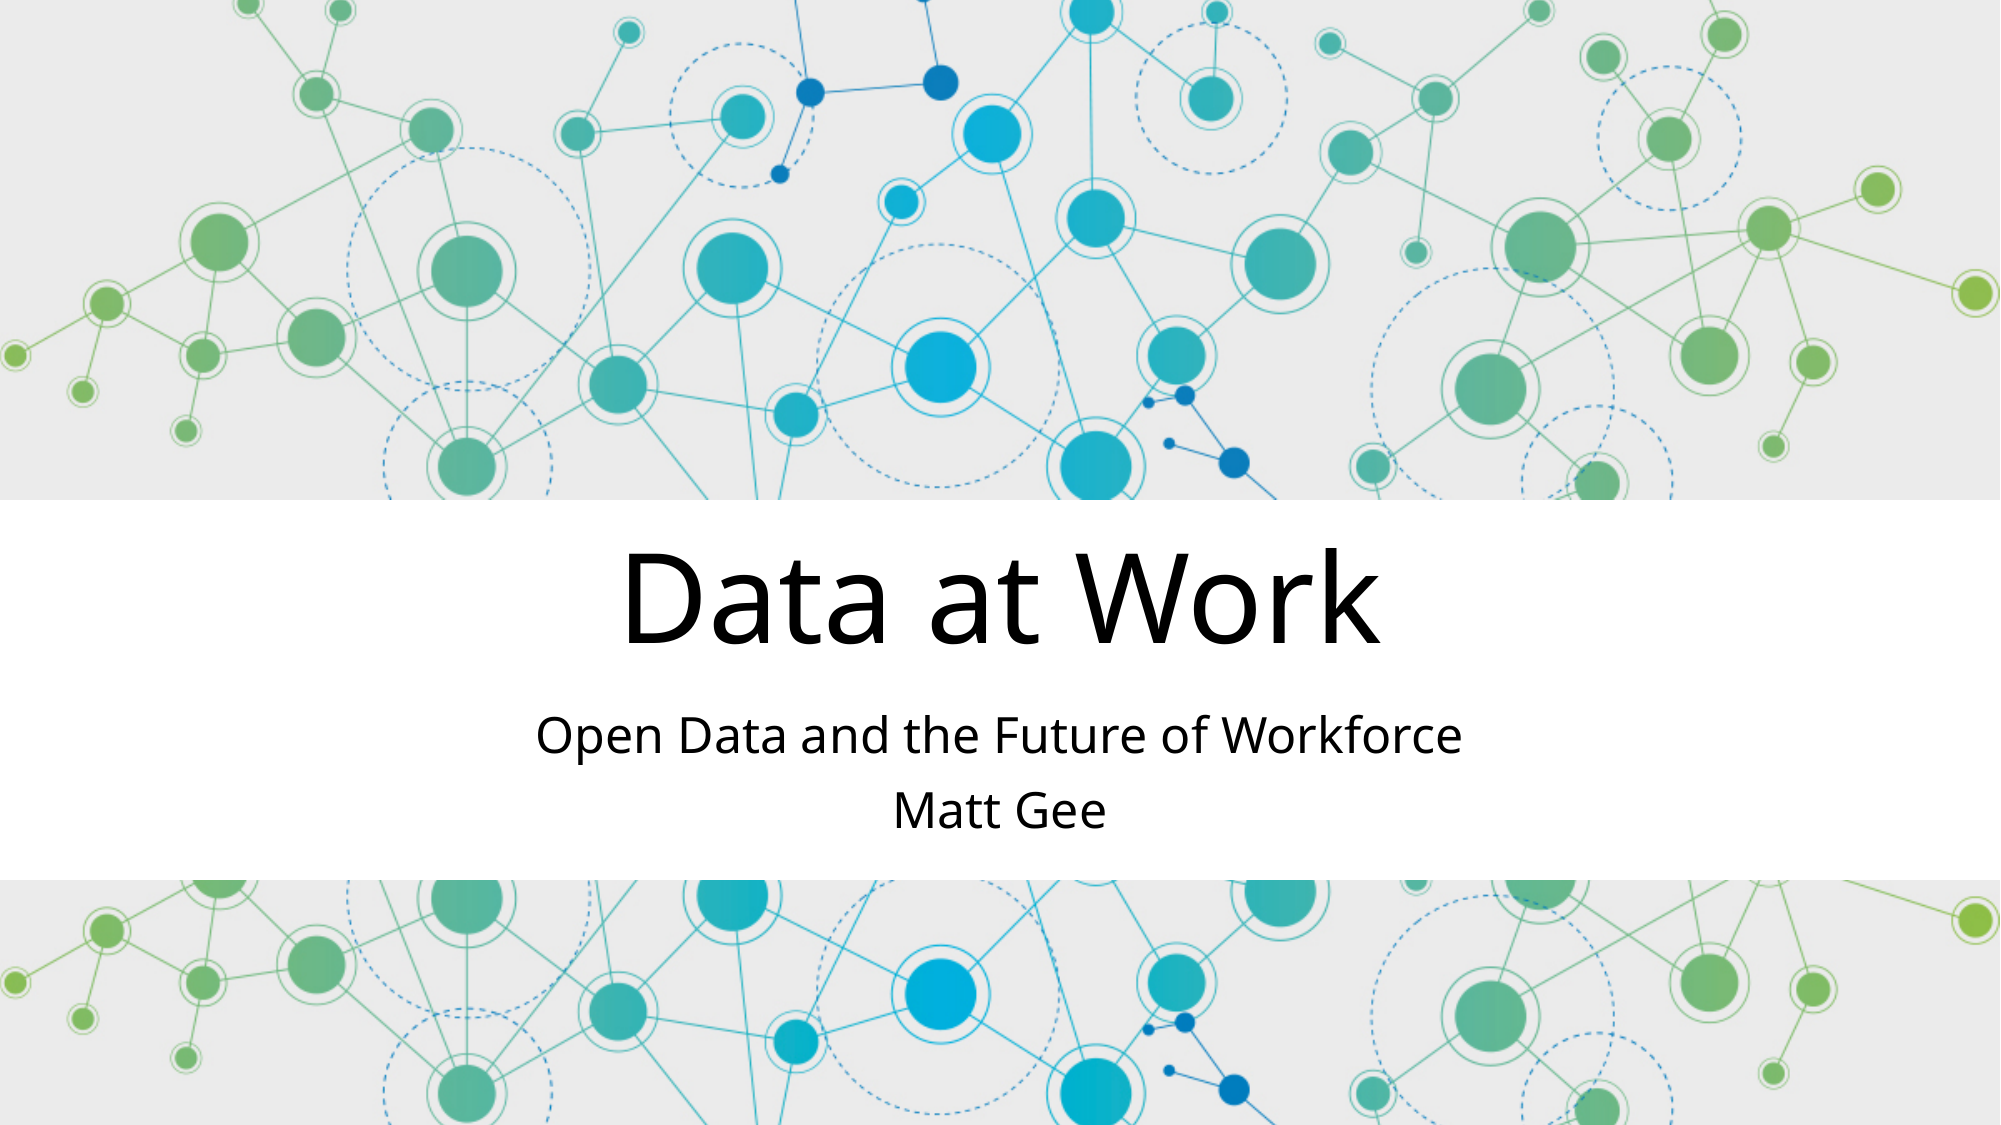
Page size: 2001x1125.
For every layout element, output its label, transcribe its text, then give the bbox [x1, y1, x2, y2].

picture [0, 0, 2000, 500]
title Data at Work [249, 500, 1750, 678]
picture [0, 880, 2000, 1125]
subtitle Open Data and the Future of Workforce Matt Gee [249, 702, 1750, 850]
